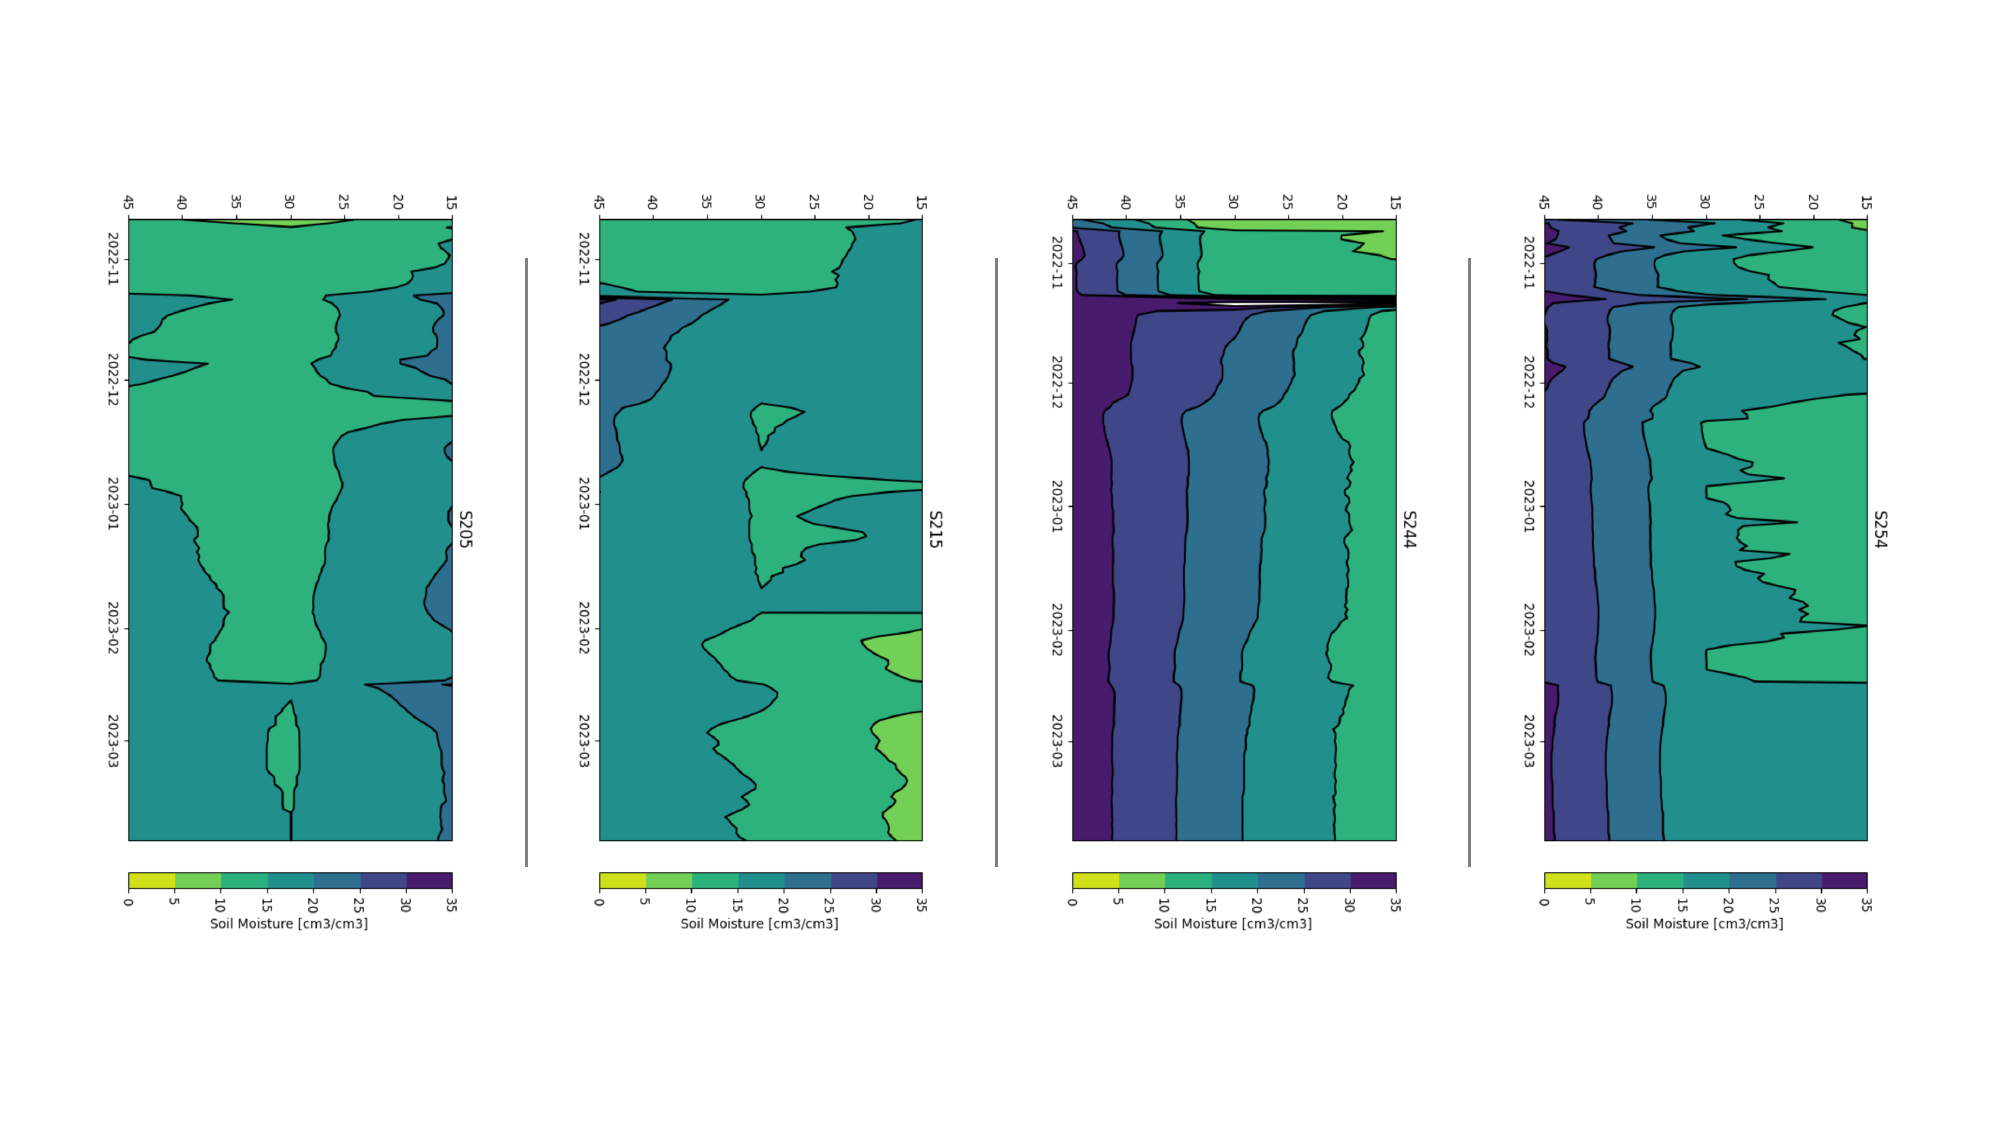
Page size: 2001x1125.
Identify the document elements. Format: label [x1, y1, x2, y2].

picture [0, 186, 2000, 939]
